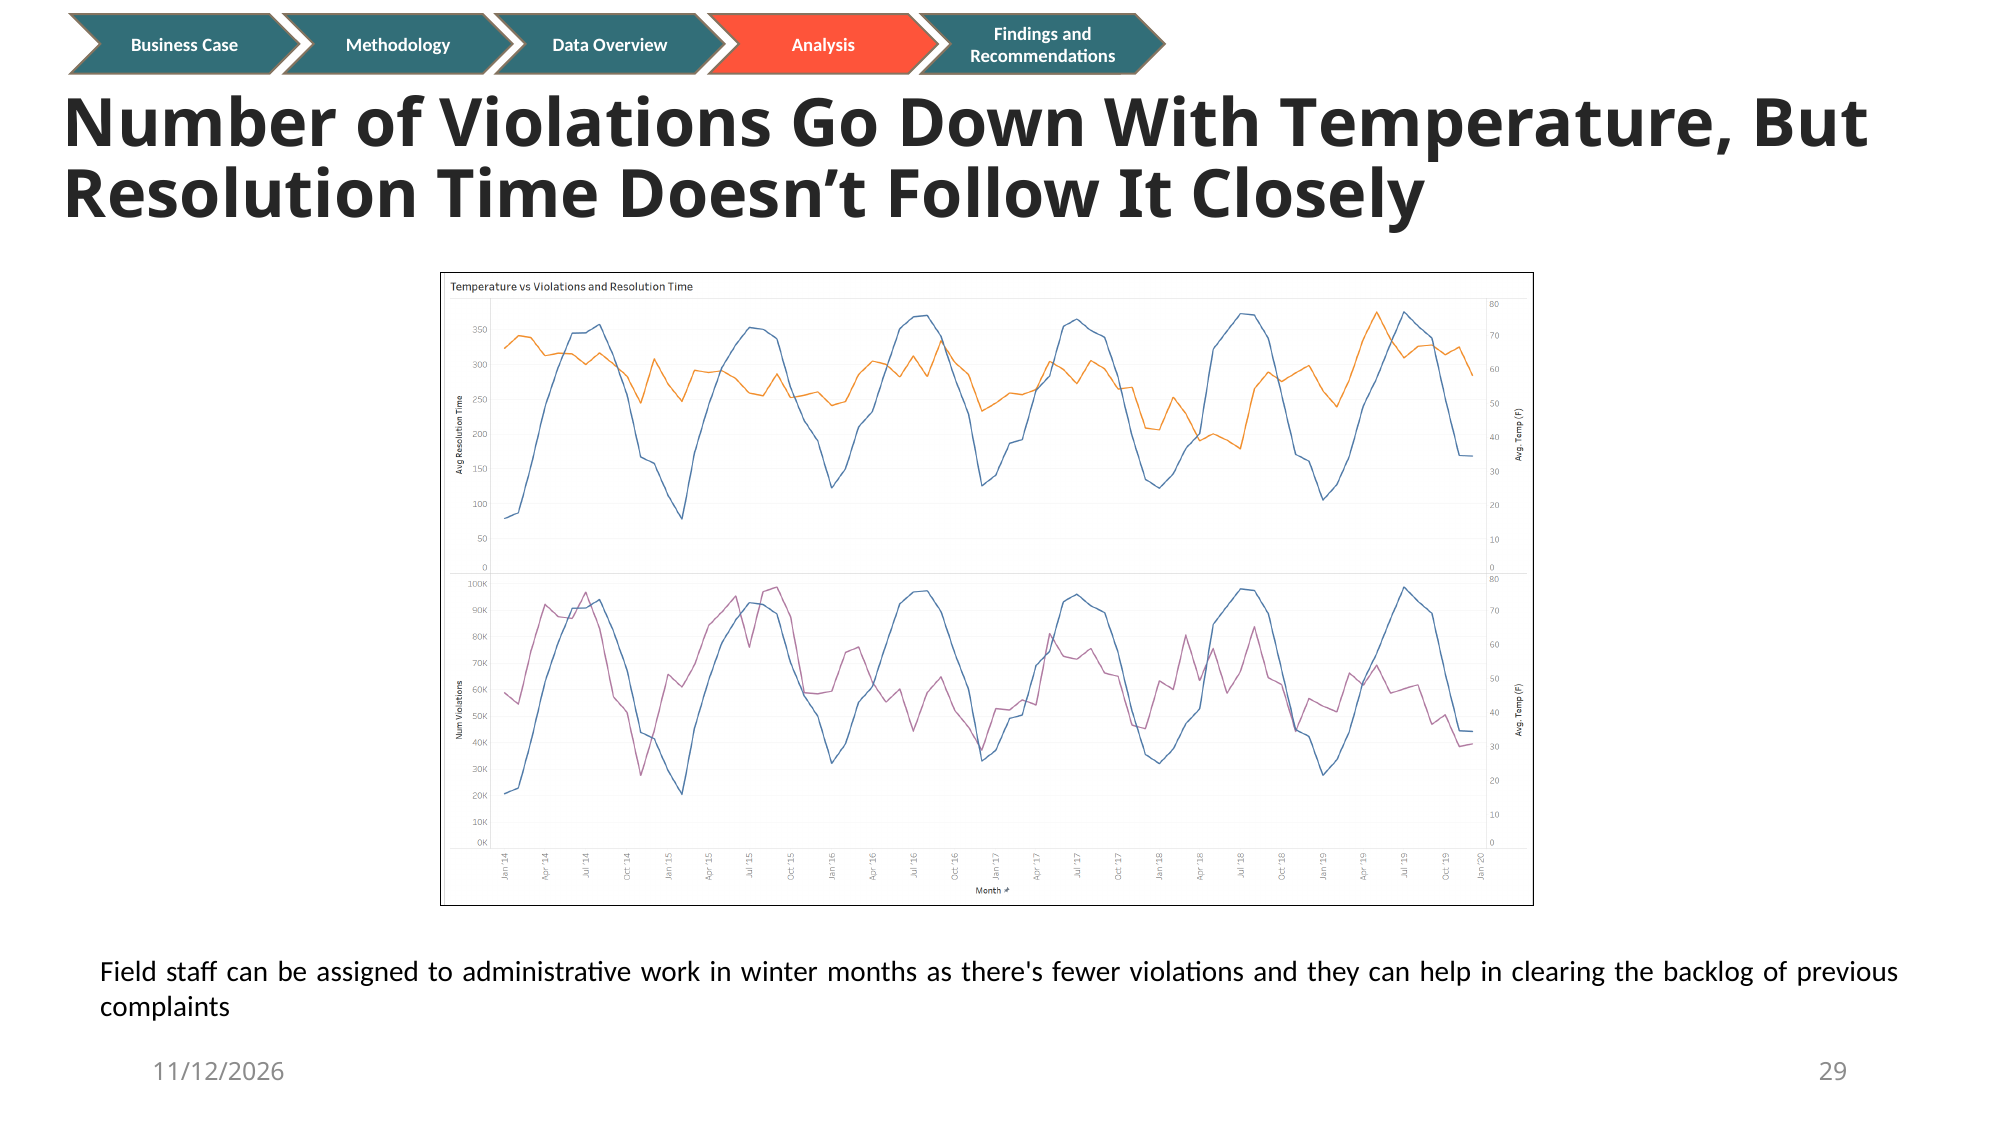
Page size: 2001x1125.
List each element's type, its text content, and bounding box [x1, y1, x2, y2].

title Number of Violations Go Down With Temperature, But Resolution Time Doesn’t Follow It Closely [63, 88, 2000, 277]
text_box Field staff can be assigned to administrative work in winter months as there's fewer violations and they can help in clearing the backlog of previous complaints [85, 945, 1916, 1031]
picture [440, 272, 1534, 906]
slide_number 29 [1412, 1042, 1863, 1103]
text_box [70, 14, 1165, 74]
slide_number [137, 1042, 588, 1103]
